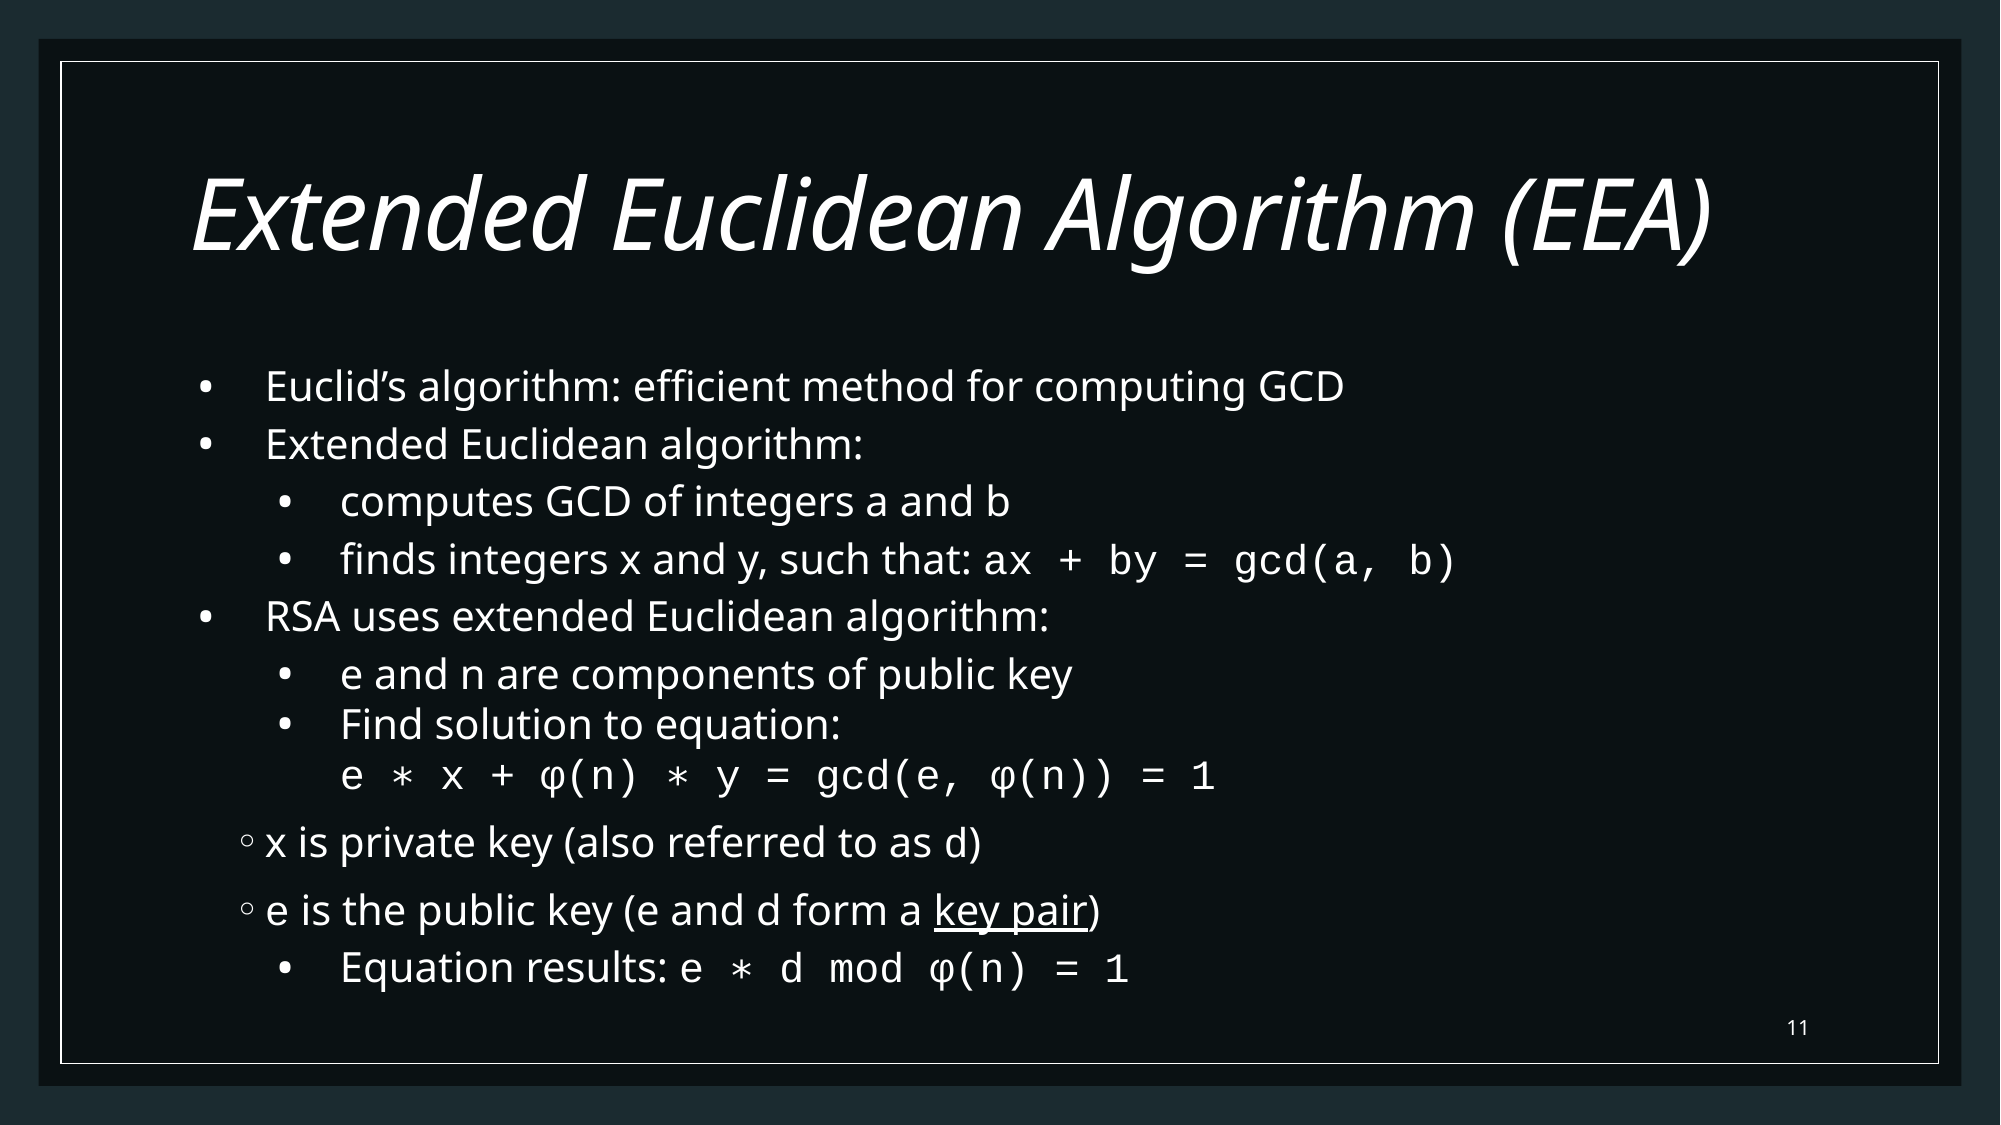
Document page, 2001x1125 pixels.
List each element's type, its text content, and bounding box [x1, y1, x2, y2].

title Extended Euclidean Algorithm (EEA) [174, 105, 1825, 331]
list Euclid’s algorithm: efficient method for computing GCD Extended Euclidean algorithm: computes GCD of integers a and b finds integers x and y, such that: ax + by = gcd(a, b) RSA uses extended Euclidean algorithm: e and n are components of public key Find solution to equation: e ∗ x + φ(n) ∗ y = gcd(e, φ(n)) = 1 x is private key (also referred to as d) e is the public key (e and d form a key pair) Equation results: e ∗ d mod φ(n) = 1 [174, 345, 1825, 977]
slide_number 11 [1687, 990, 1825, 1050]
